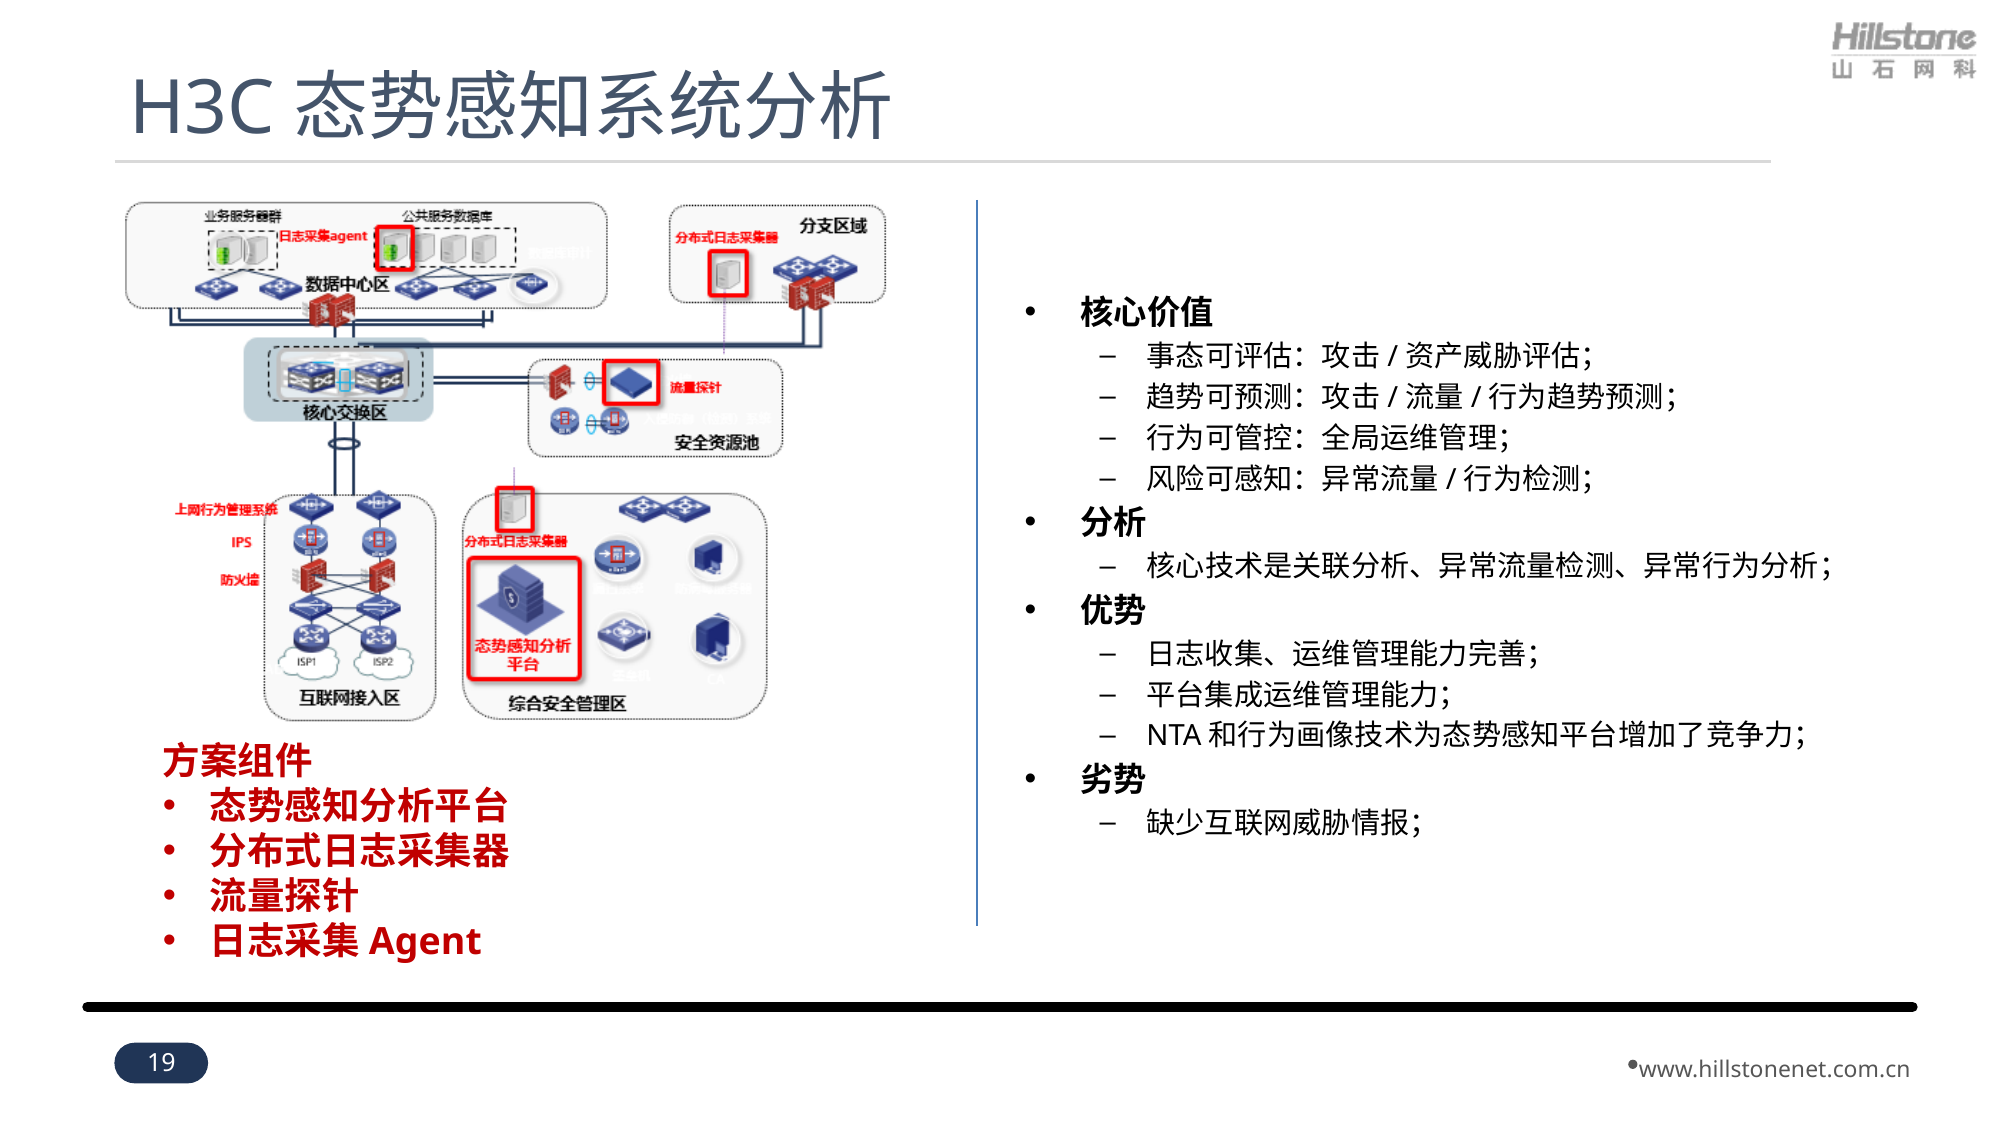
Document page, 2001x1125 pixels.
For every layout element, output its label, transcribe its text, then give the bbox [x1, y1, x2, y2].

text_box 方案组件 态势感知分析平台 分布式日志采集器 流量探针 日志采集Agent [148, 730, 785, 970]
picture [1817, 13, 1989, 85]
slide_number 19 [114, 1042, 209, 1084]
picture [114, 185, 899, 730]
title H3C态势感知系统分析 [114, 59, 1724, 159]
text_box 核心价值 事态可评估：攻击/资产威胁评估； 趋势可预测：攻击/流量/行为趋势预测； 行为可管控：全局运维管理； 风险可感知：异常流量/行为检测； 分析 核心技术是关联分析、异常流量检测、异常行为分析； 优势 日志收集、运维管理能力完善； 平台集成运维管理能力； NTA和行为画像技术为态势感知平台增加了竞争力； 劣势 缺少互联网威胁情报； [1009, 283, 1861, 878]
